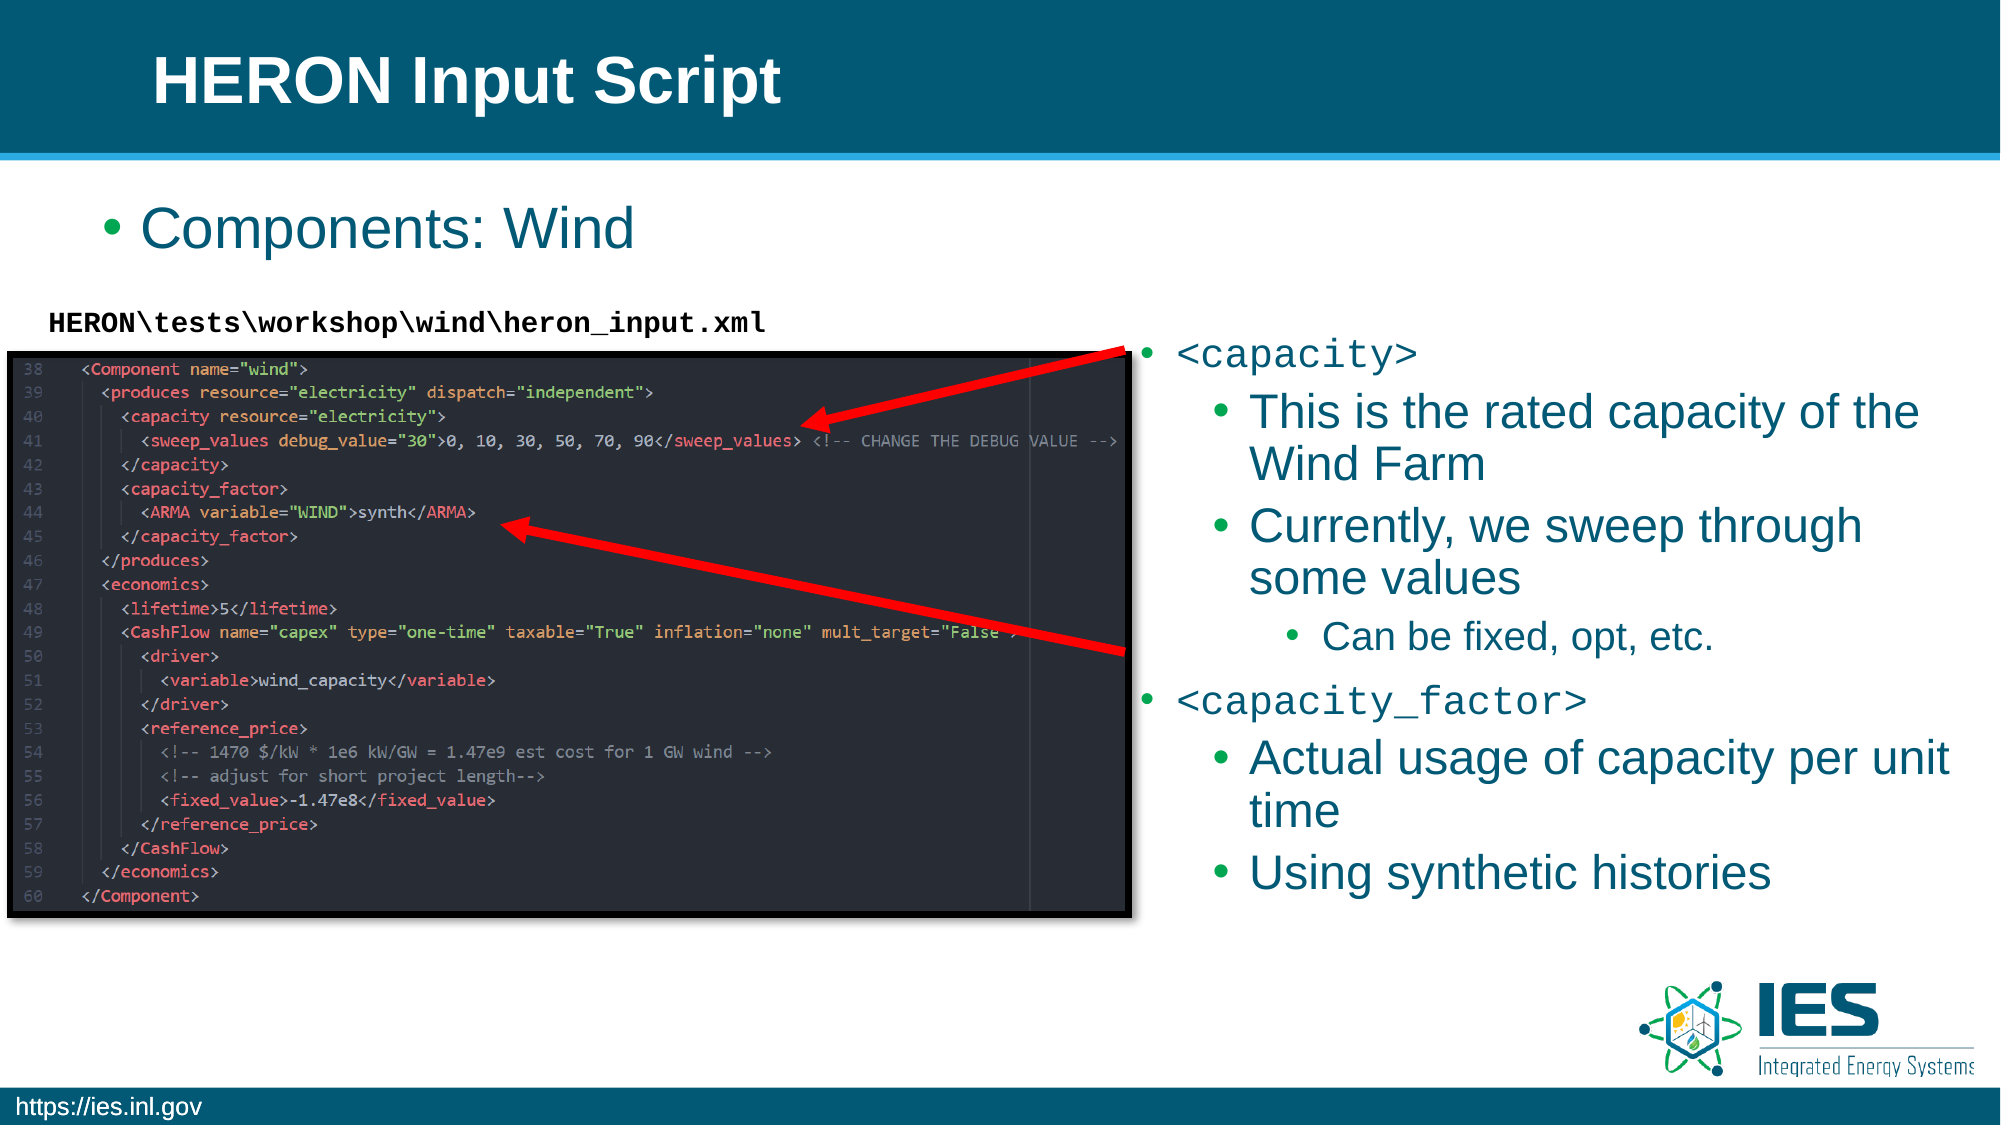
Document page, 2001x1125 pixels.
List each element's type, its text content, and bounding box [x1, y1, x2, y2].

title HERON Input Script [137, 0, 1863, 190]
picture [12, 357, 1126, 912]
text_box Components: Wind [87, 190, 1863, 525]
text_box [499, 524, 1125, 653]
text_box HERON\tests\workshop\wind\heron_input.xml [33, 299, 1114, 357]
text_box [799, 349, 1125, 427]
text_box <capacity> This is the rated capacity of the Wind Farm Currently, we sweep through some values Can be fixed, opt, etc. <capacity_factor> Actual usage of capacity per unit time Using synthetic histories [1126, 325, 1976, 912]
